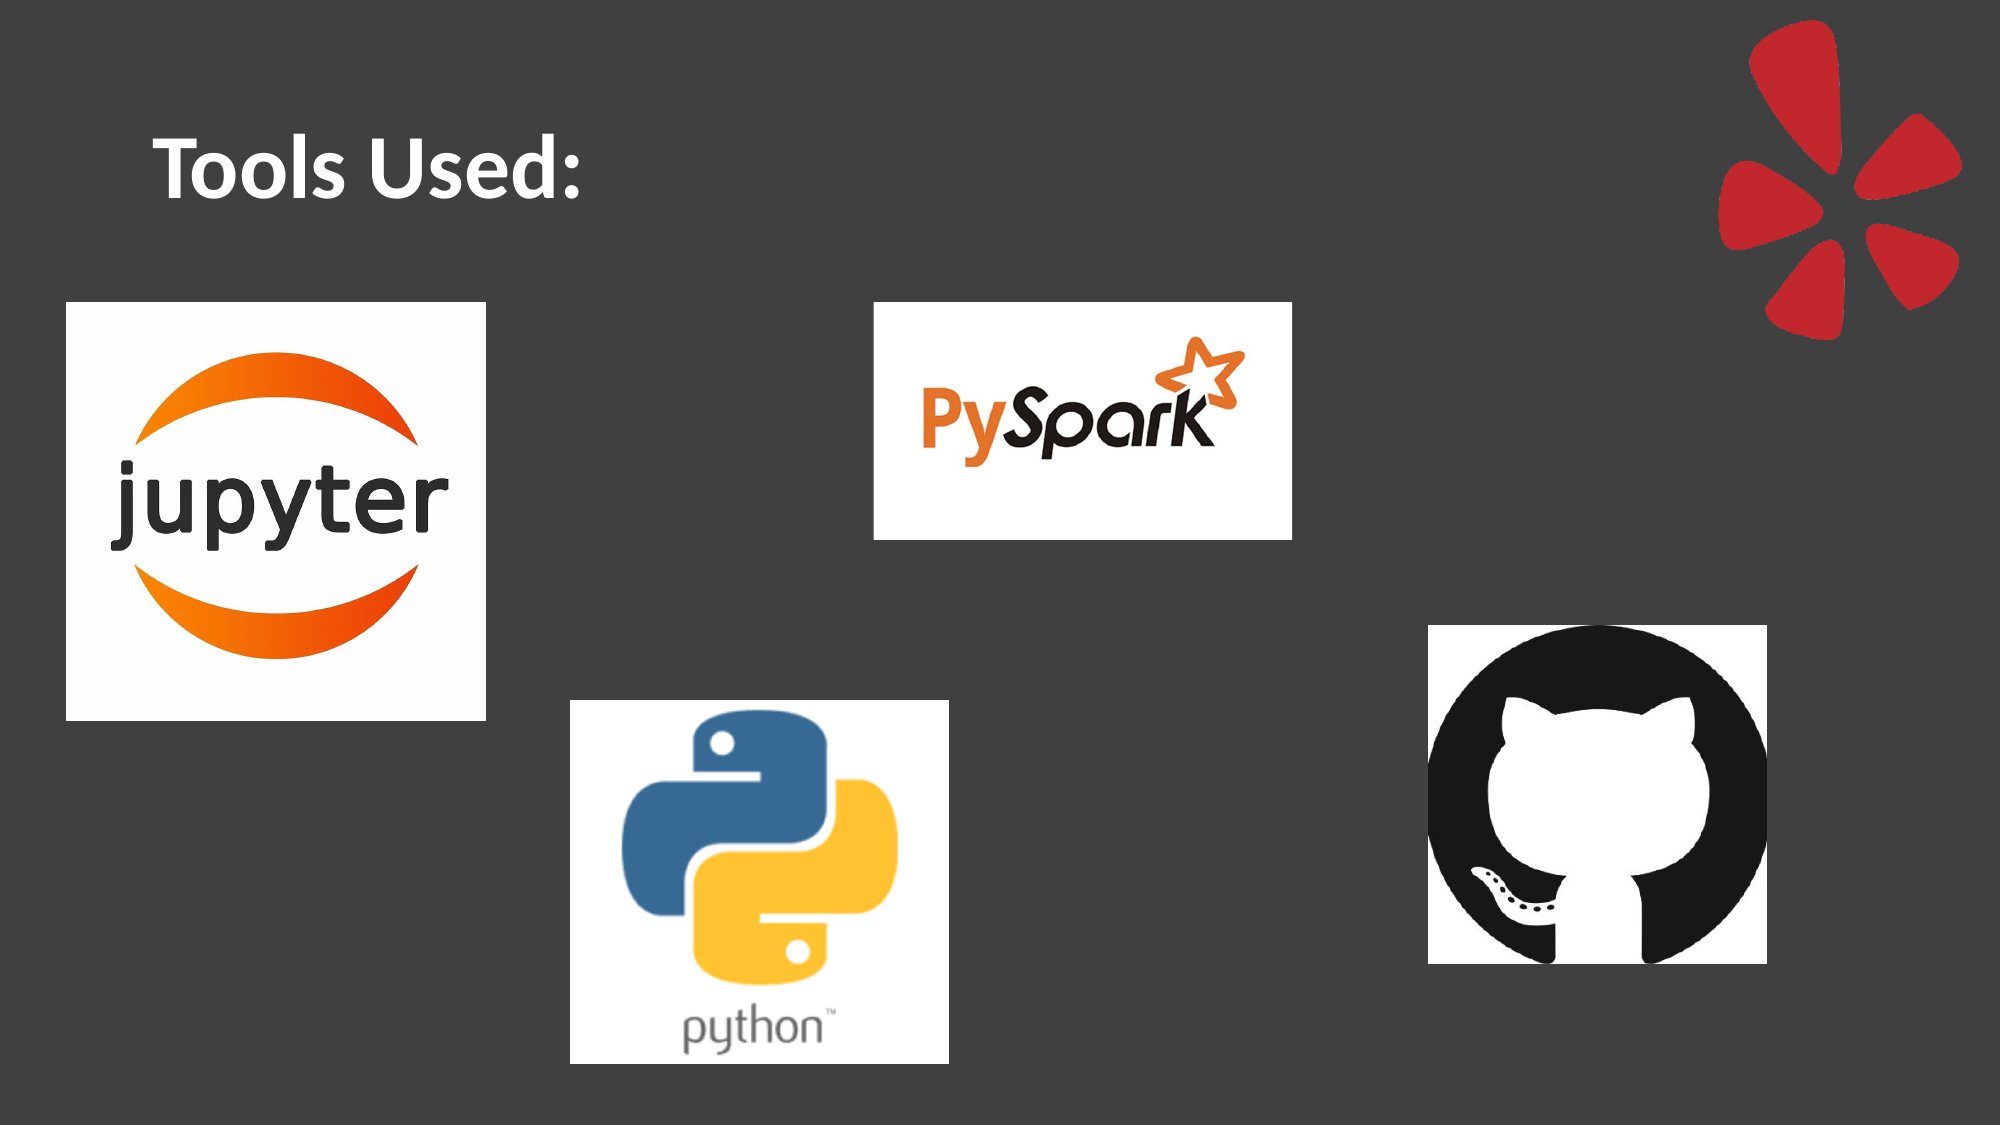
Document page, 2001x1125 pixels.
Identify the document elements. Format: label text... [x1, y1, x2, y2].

picture [66, 302, 486, 722]
picture [873, 302, 1293, 540]
title Tools Used: [137, 59, 1675, 278]
picture [570, 700, 949, 1064]
picture [1428, 625, 1767, 965]
picture [1680, 20, 2000, 341]
